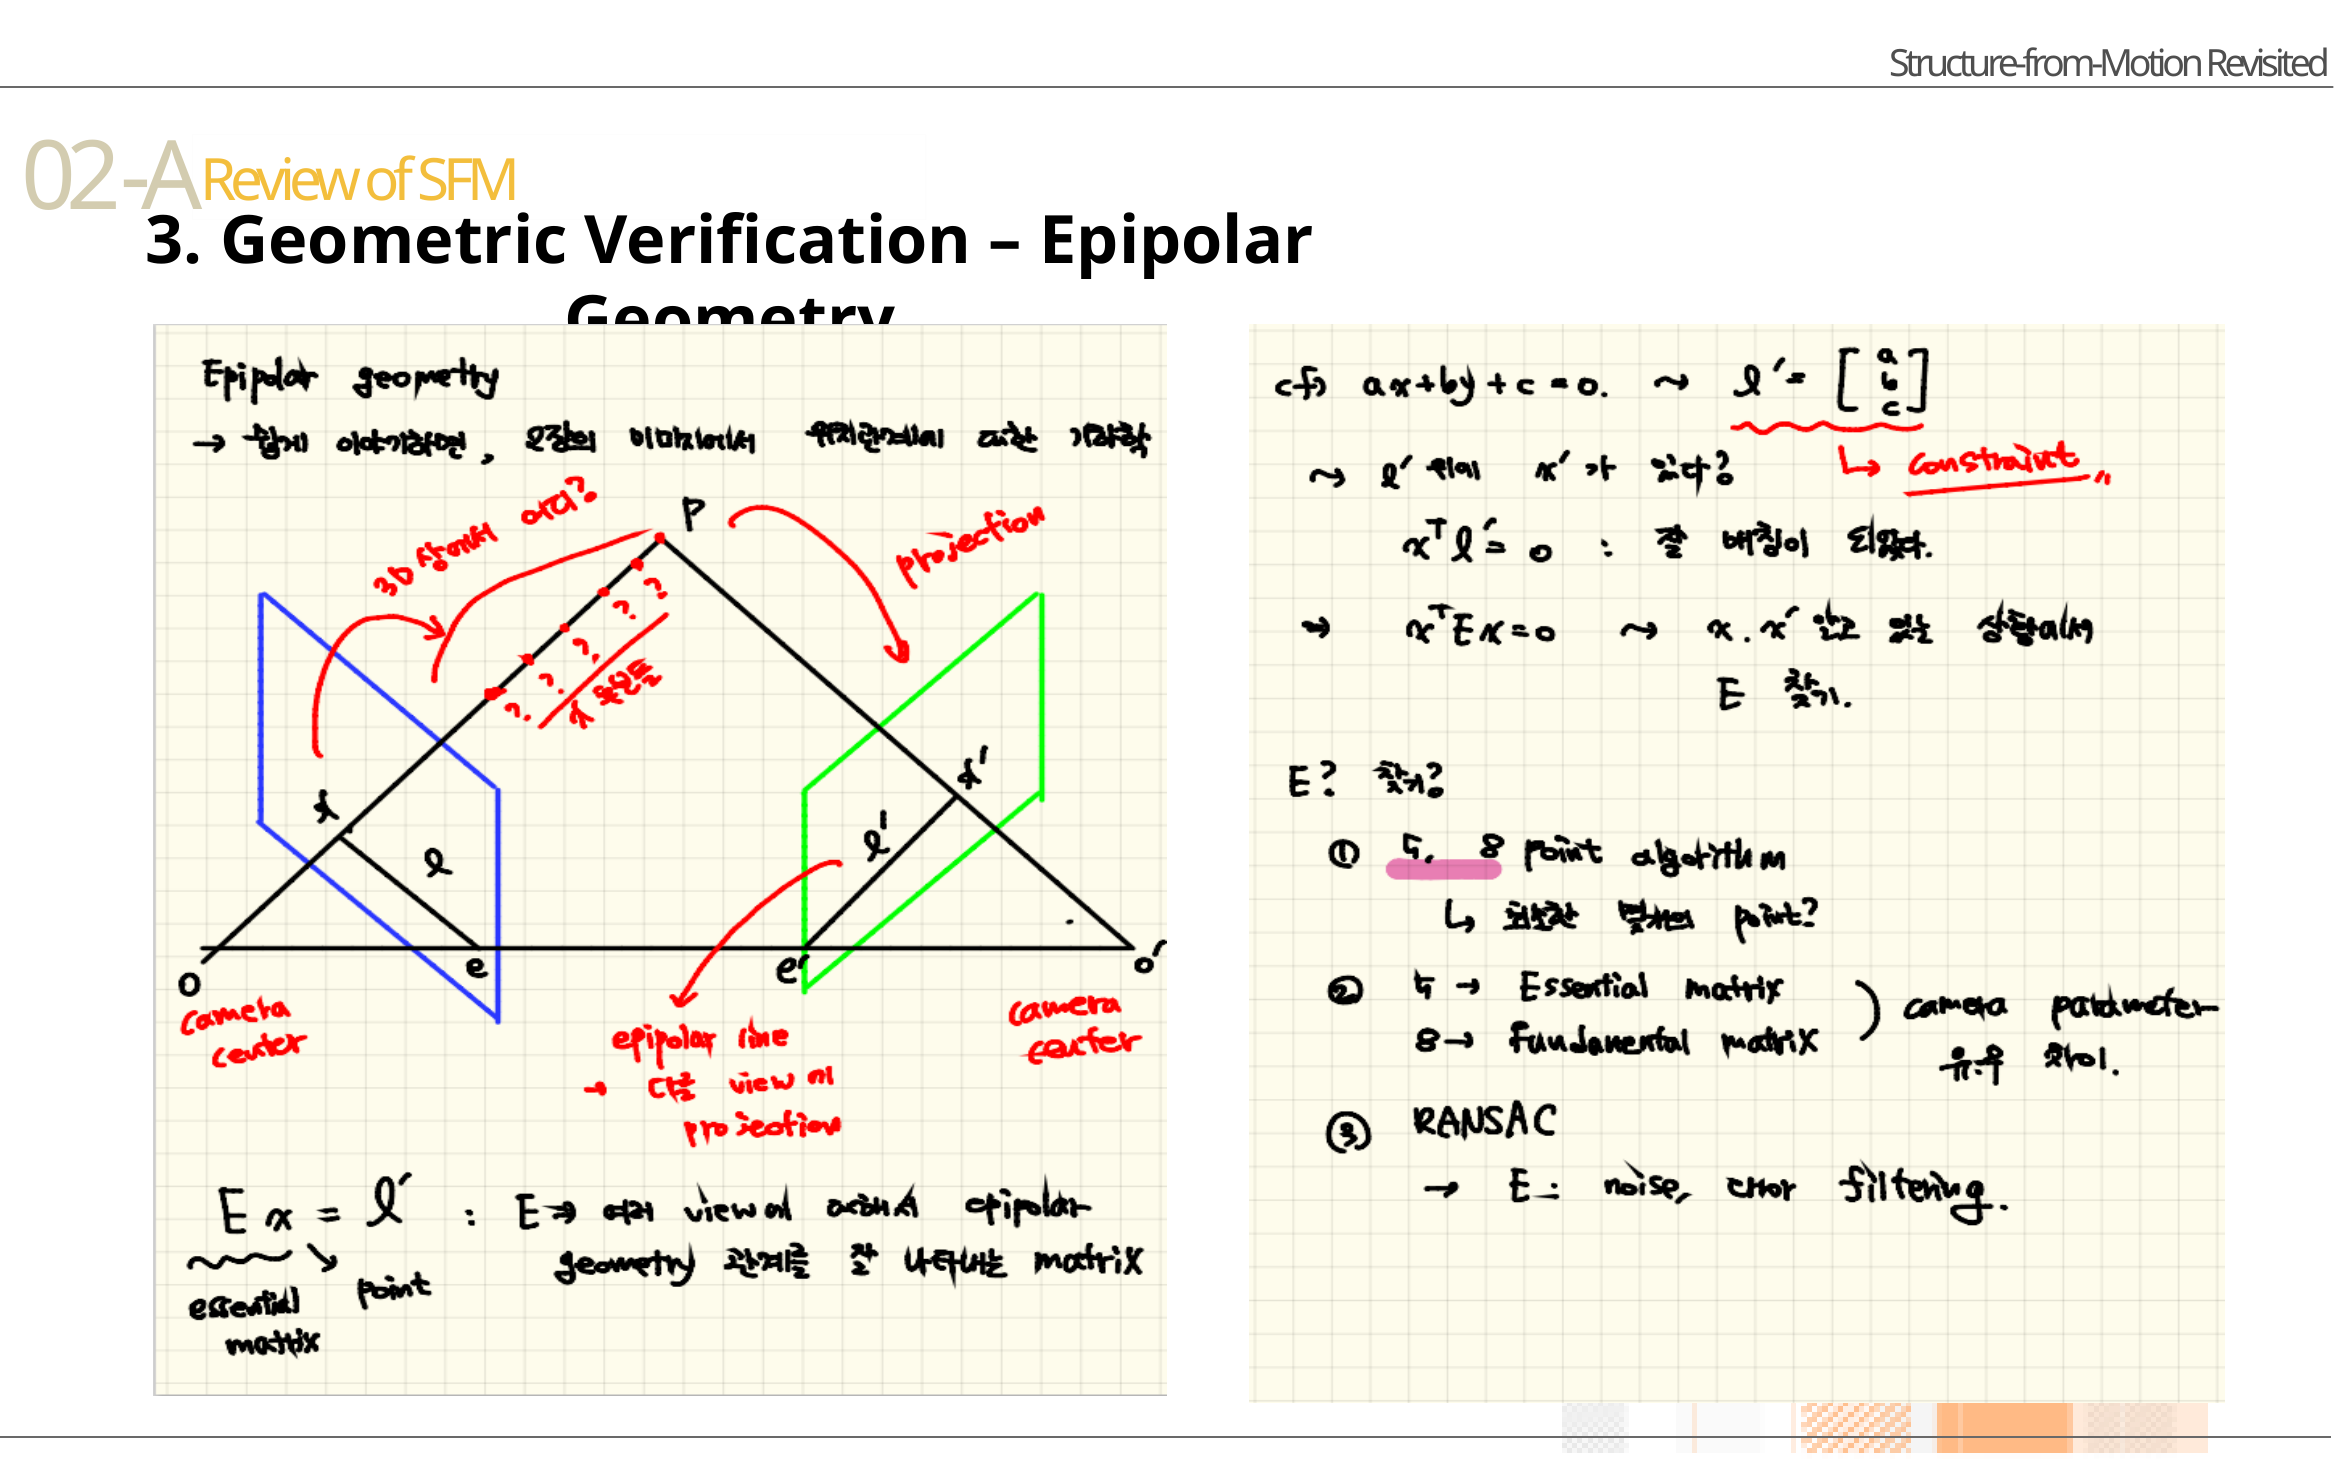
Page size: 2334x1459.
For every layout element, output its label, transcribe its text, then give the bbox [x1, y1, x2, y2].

text_box 3. Geometric Verification – Epipolar Geometry [73, 188, 1387, 364]
text_box 02-A [13, 105, 211, 236]
picture [153, 324, 1167, 1396]
text_box Review of SFM [211, 134, 926, 188]
picture [1249, 324, 2225, 1459]
text_box Structure-from-Motion Revisited [1881, 31, 2334, 92]
